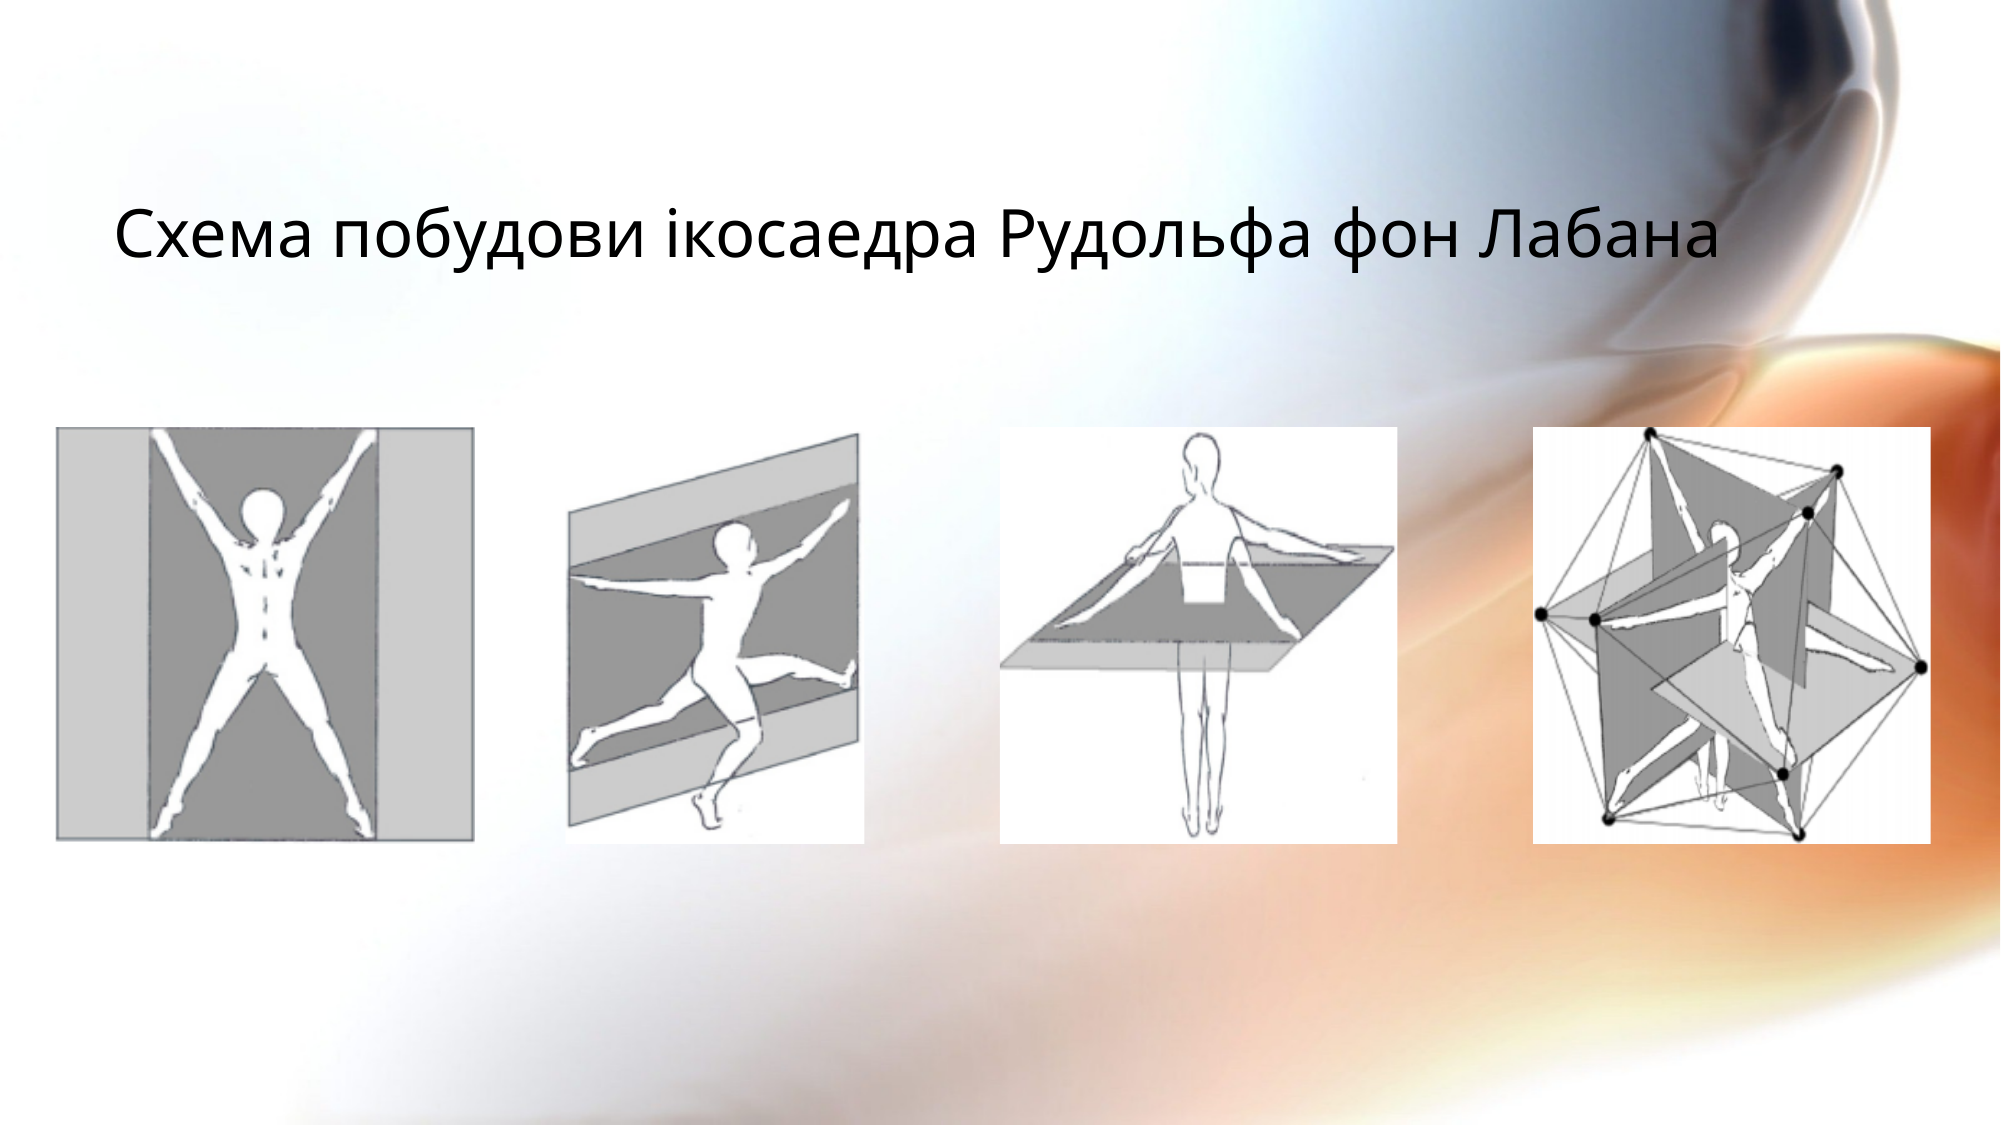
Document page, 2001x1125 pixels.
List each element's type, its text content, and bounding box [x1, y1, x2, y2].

title Схема побудови ікосаедра Рудольфа фон Лабана [98, 122, 1902, 340]
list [55, 427, 476, 844]
picture [0, 0, 2001, 1125]
